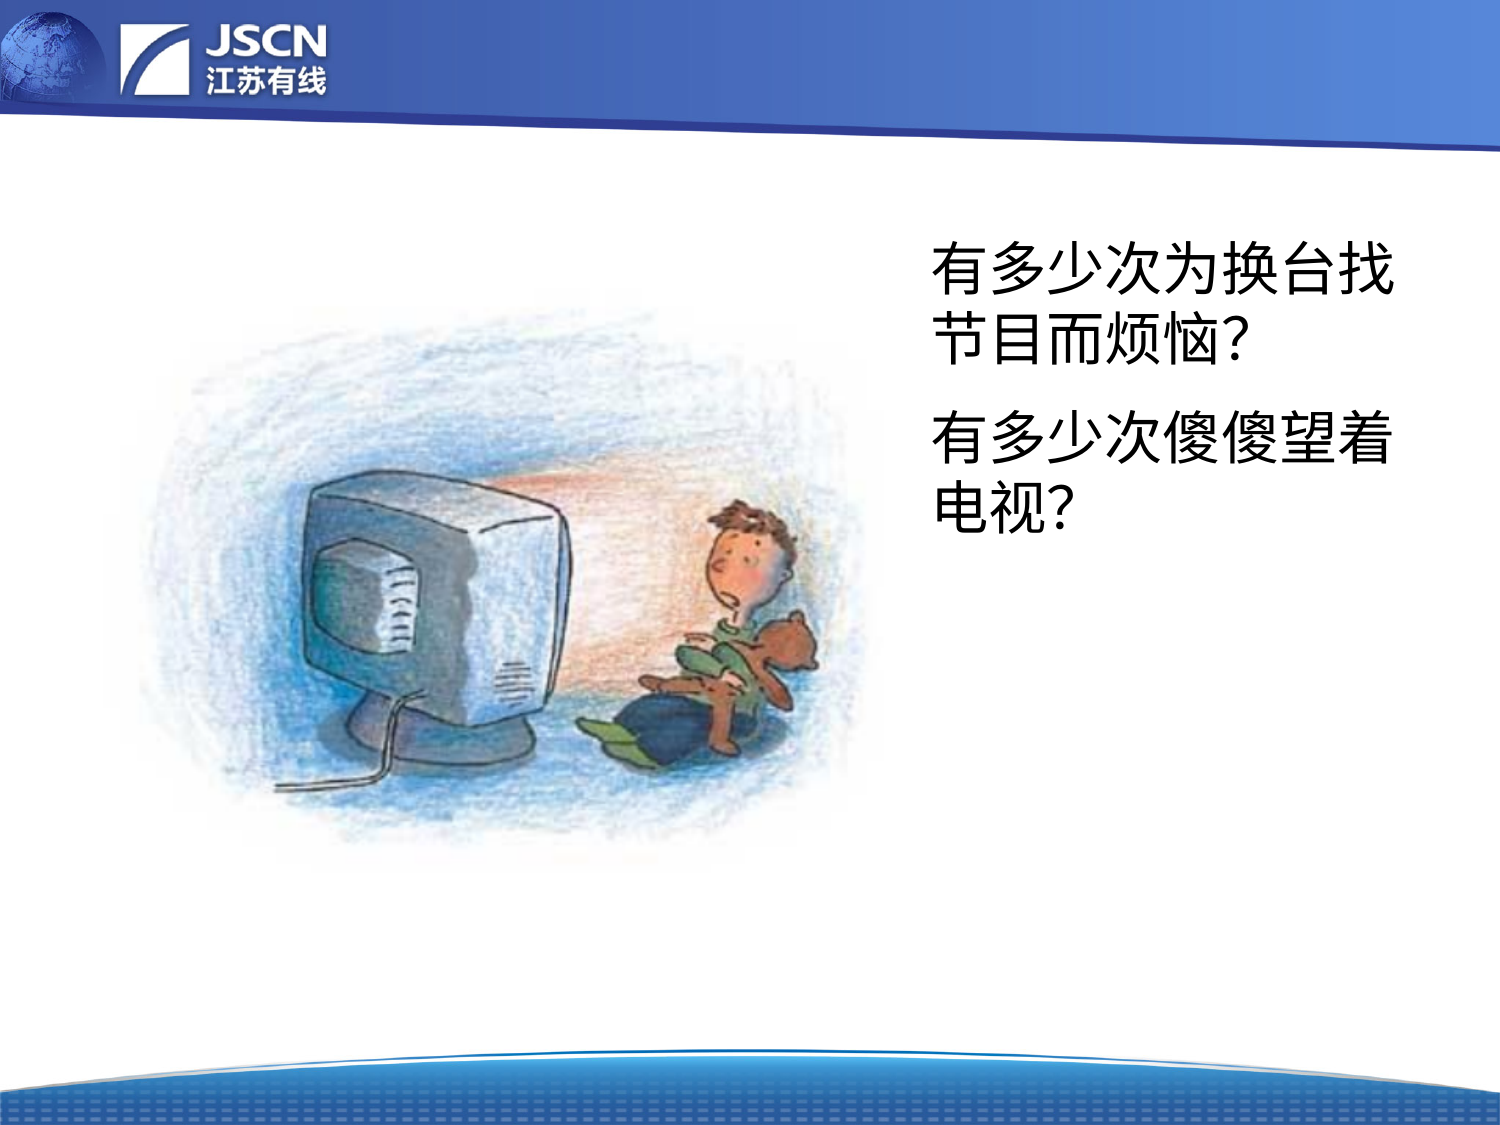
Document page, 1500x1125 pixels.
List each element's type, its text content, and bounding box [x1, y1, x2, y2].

text_box 有多少次为换台找节目而烦恼？ 有多少次傻傻望着电视？ [915, 224, 1441, 549]
picture [0, 0, 1500, 1125]
